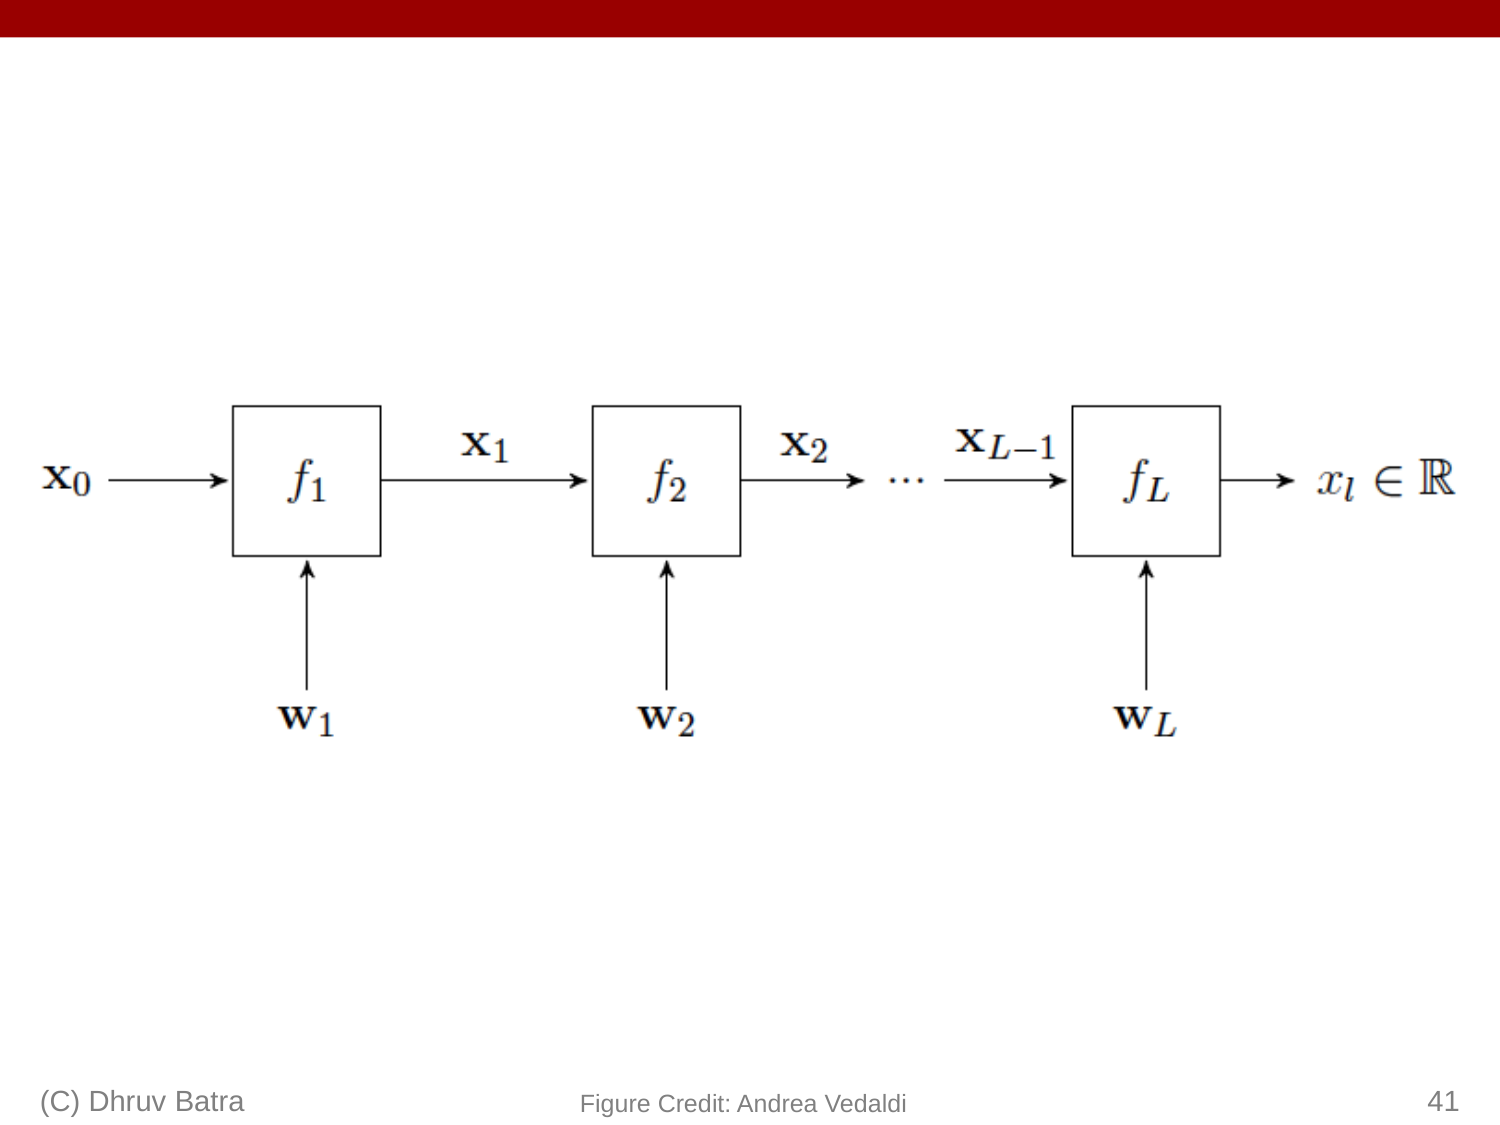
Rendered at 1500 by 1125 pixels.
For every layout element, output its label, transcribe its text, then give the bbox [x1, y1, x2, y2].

text_box Figure Credit: Andrea Vedaldi [299, 1049, 1188, 1125]
picture [0, 365, 1500, 760]
slide_number 41 [1188, 1049, 1476, 1125]
footer (C) Dhruv Batra [24, 1049, 299, 1125]
